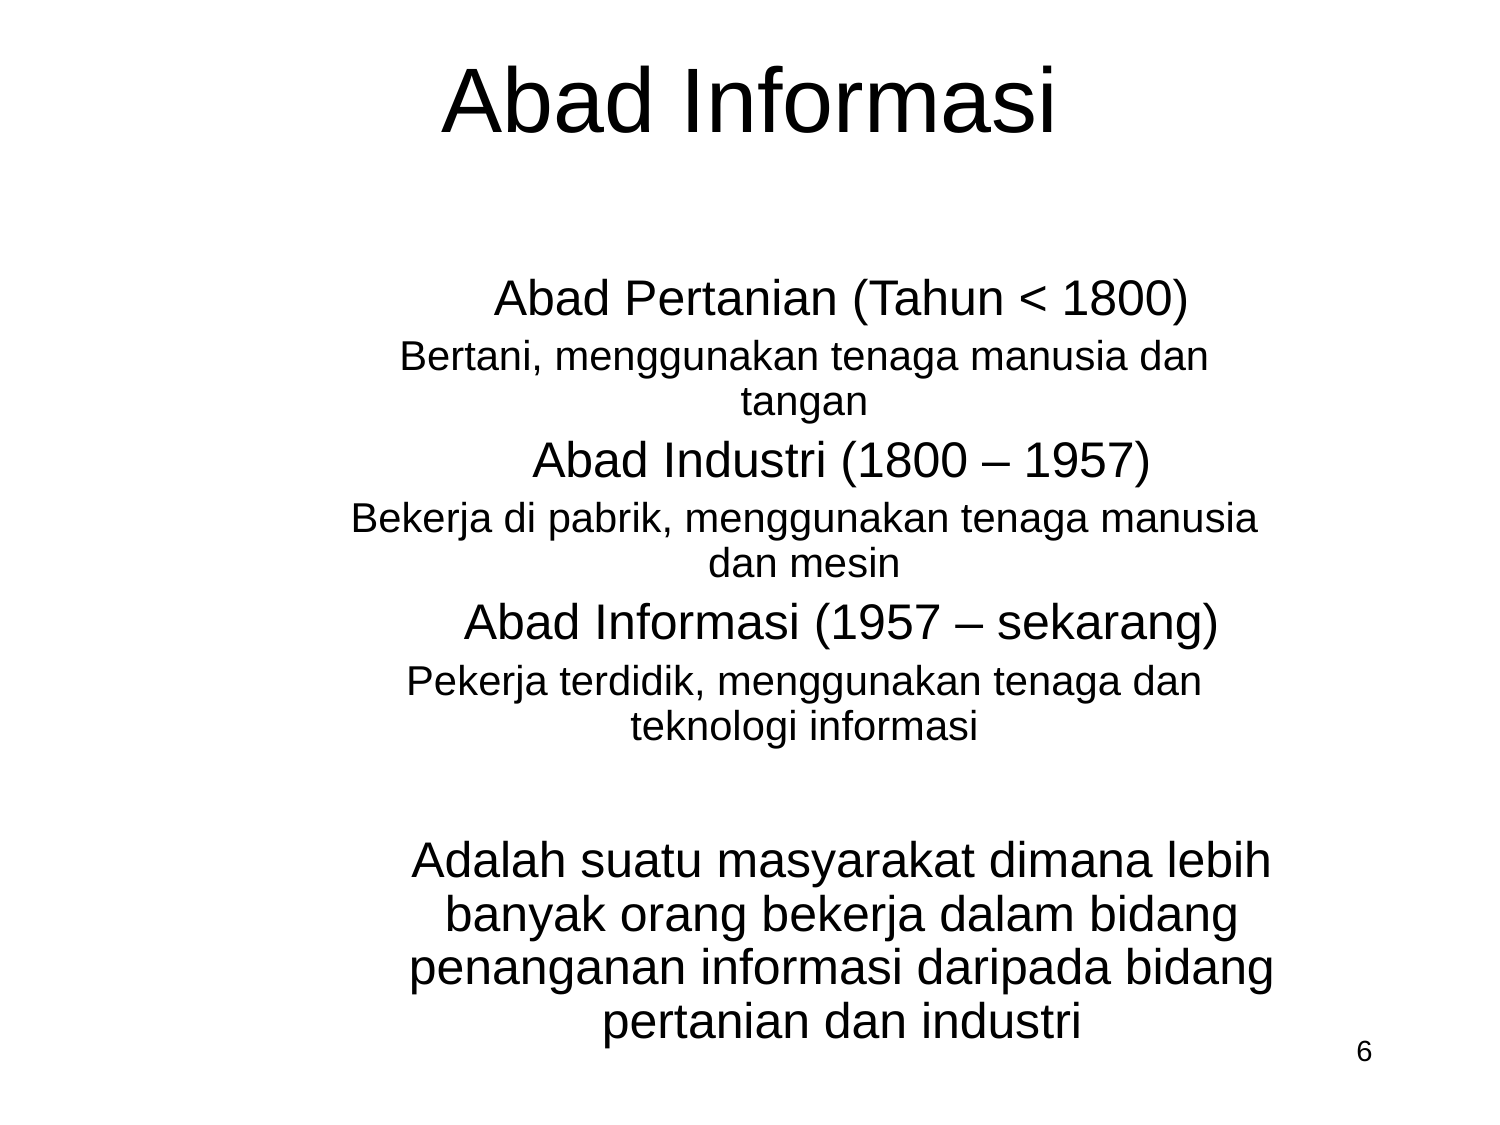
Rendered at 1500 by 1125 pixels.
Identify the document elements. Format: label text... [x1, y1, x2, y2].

title Abad Informasi [112, 33, 1388, 170]
text_box [1074, 1024, 1388, 1100]
list Evolusi Abad Informasi Abad Pertanian (Tahun < 1800) Bertani, menggunakan tenaga manusia dan tangan Abad Industri (1800 – 1957) Bekerja di pabrik, menggunakan tenaga manusia dan mesin Abad Informasi (1957 – sekarang) Pekerja terdidik, menggunakan tenaga dan teknologi informasi Masyarakat Informasi Adalah suatu masyarakat dimana lebih banyak orang bekerja dalam bidang penanganan informasi daripada bidang pertanian dan industri [315, 191, 1444, 1006]
